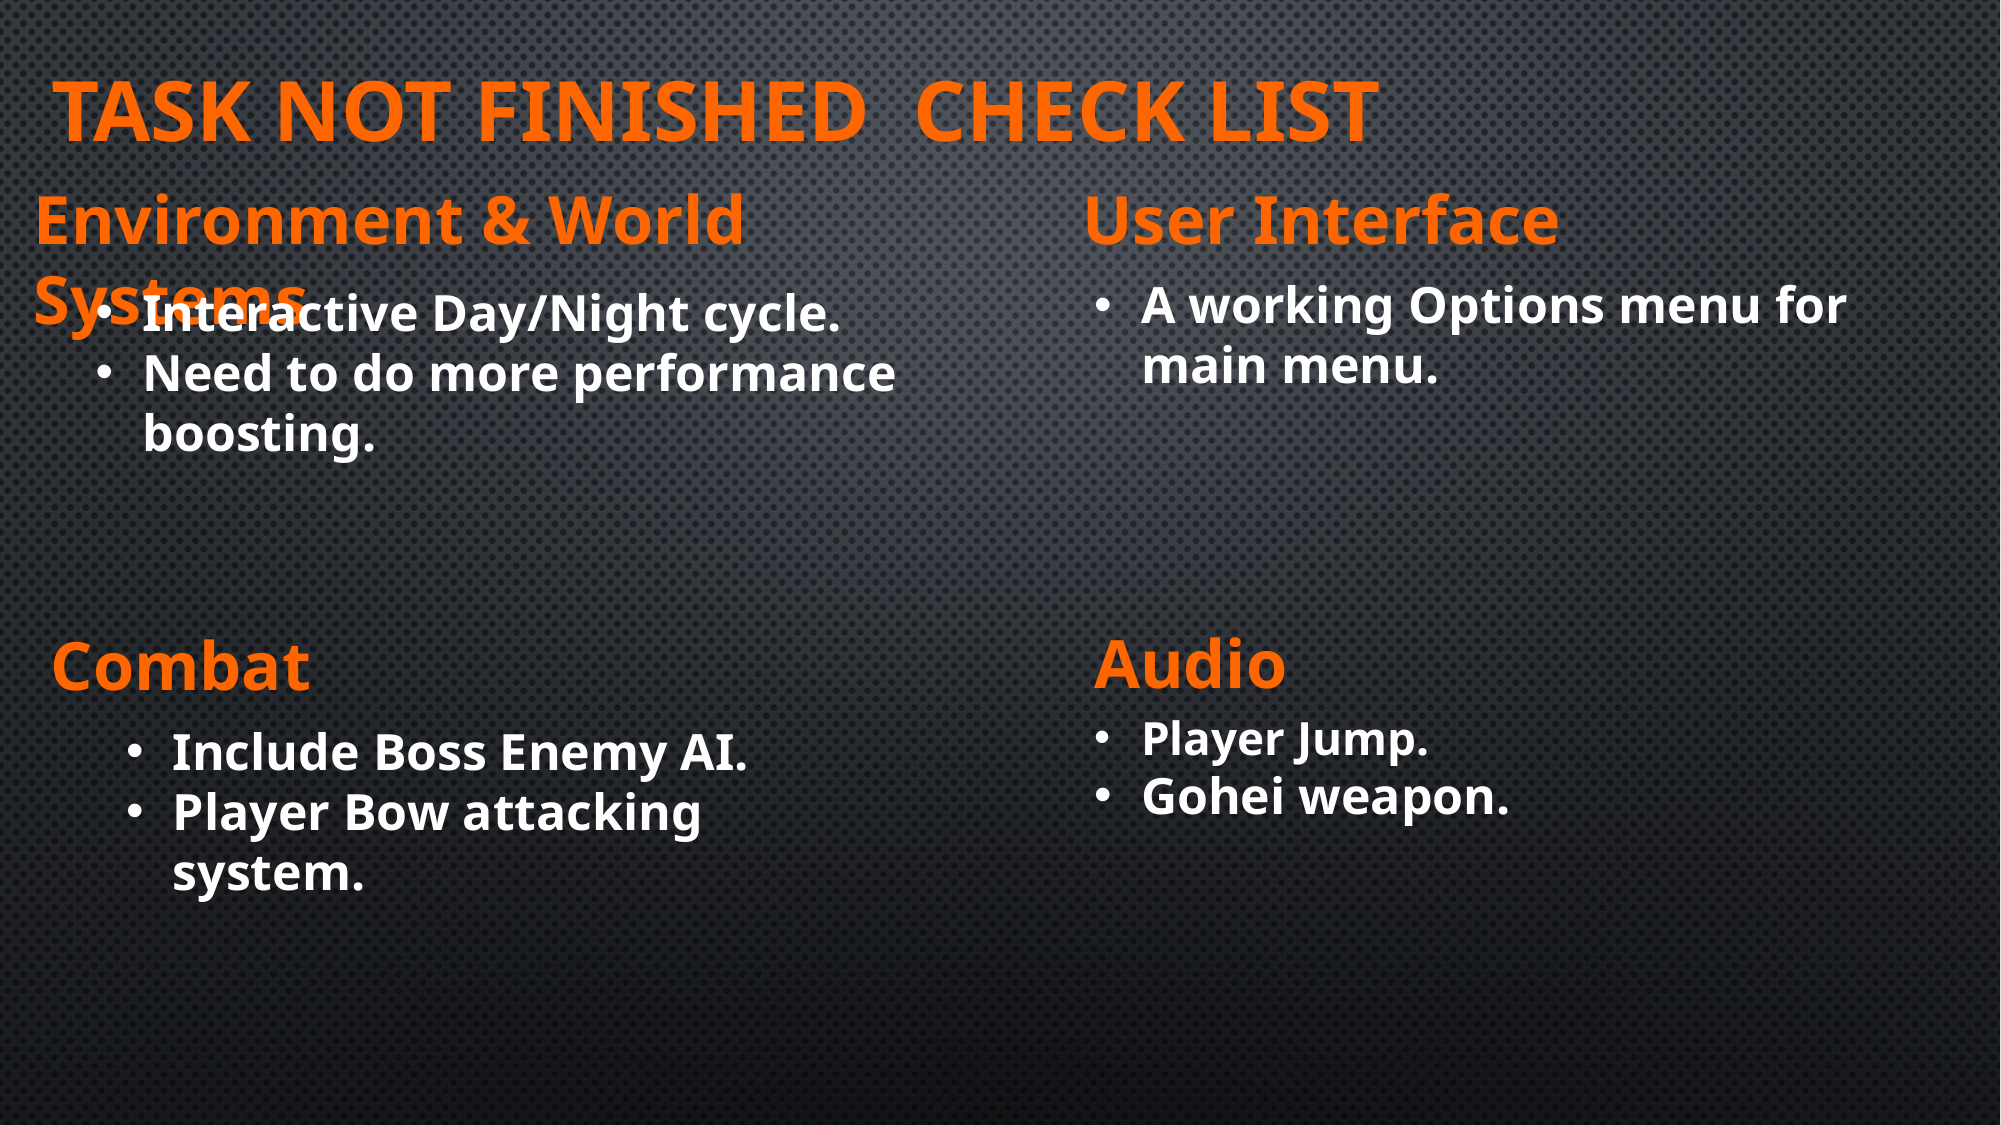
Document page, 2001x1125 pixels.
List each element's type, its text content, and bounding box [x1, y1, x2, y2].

text_box Include Boss Enemy AI. Player Bow attacking system. [111, 712, 921, 968]
text_box A working Options menu for main menu. [1079, 266, 1956, 402]
text_box Combat [35, 616, 592, 712]
title Task Not Finished Check list [36, 0, 2000, 265]
text_box Interactive Day/Night cycle. Need to do more performance boosting. [80, 274, 1053, 469]
text_box Environment & World Systems [18, 170, 1020, 346]
text_box Audio [1079, 614, 1636, 710]
text_box Player Jump. Gohei weapon. [1079, 702, 1556, 997]
text_box User Interface [1067, 170, 1624, 266]
